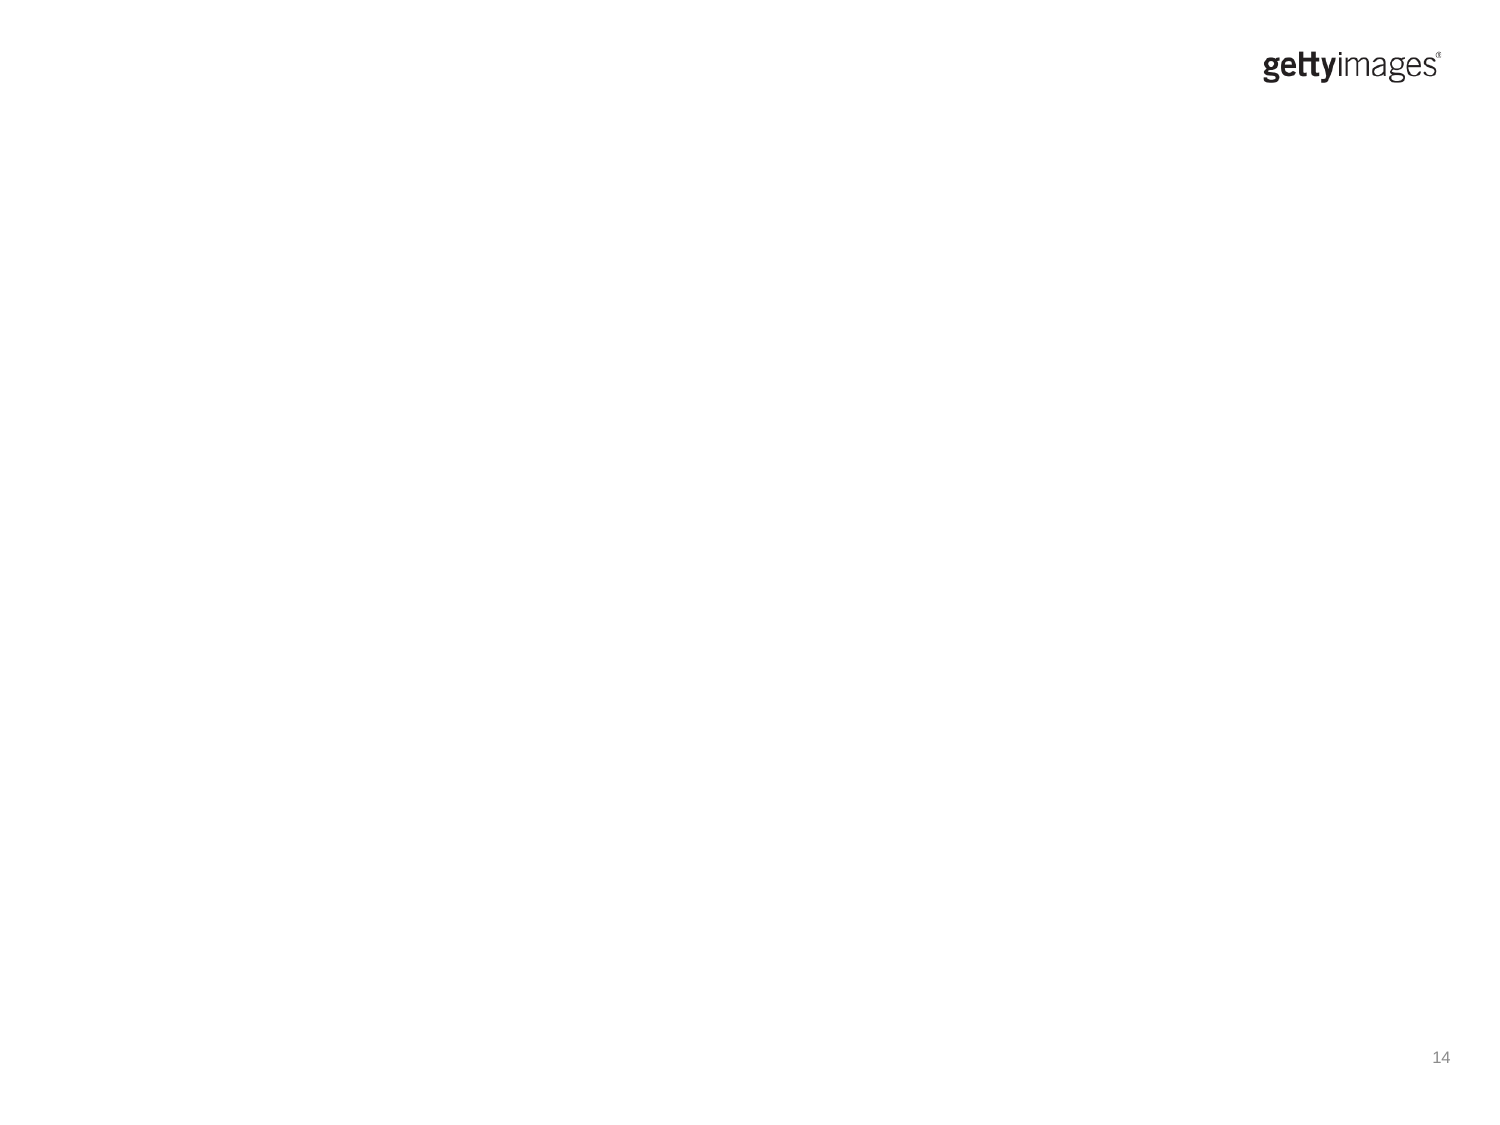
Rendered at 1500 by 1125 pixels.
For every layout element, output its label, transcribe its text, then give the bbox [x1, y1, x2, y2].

slide_number 14 [1411, 1027, 1473, 1087]
